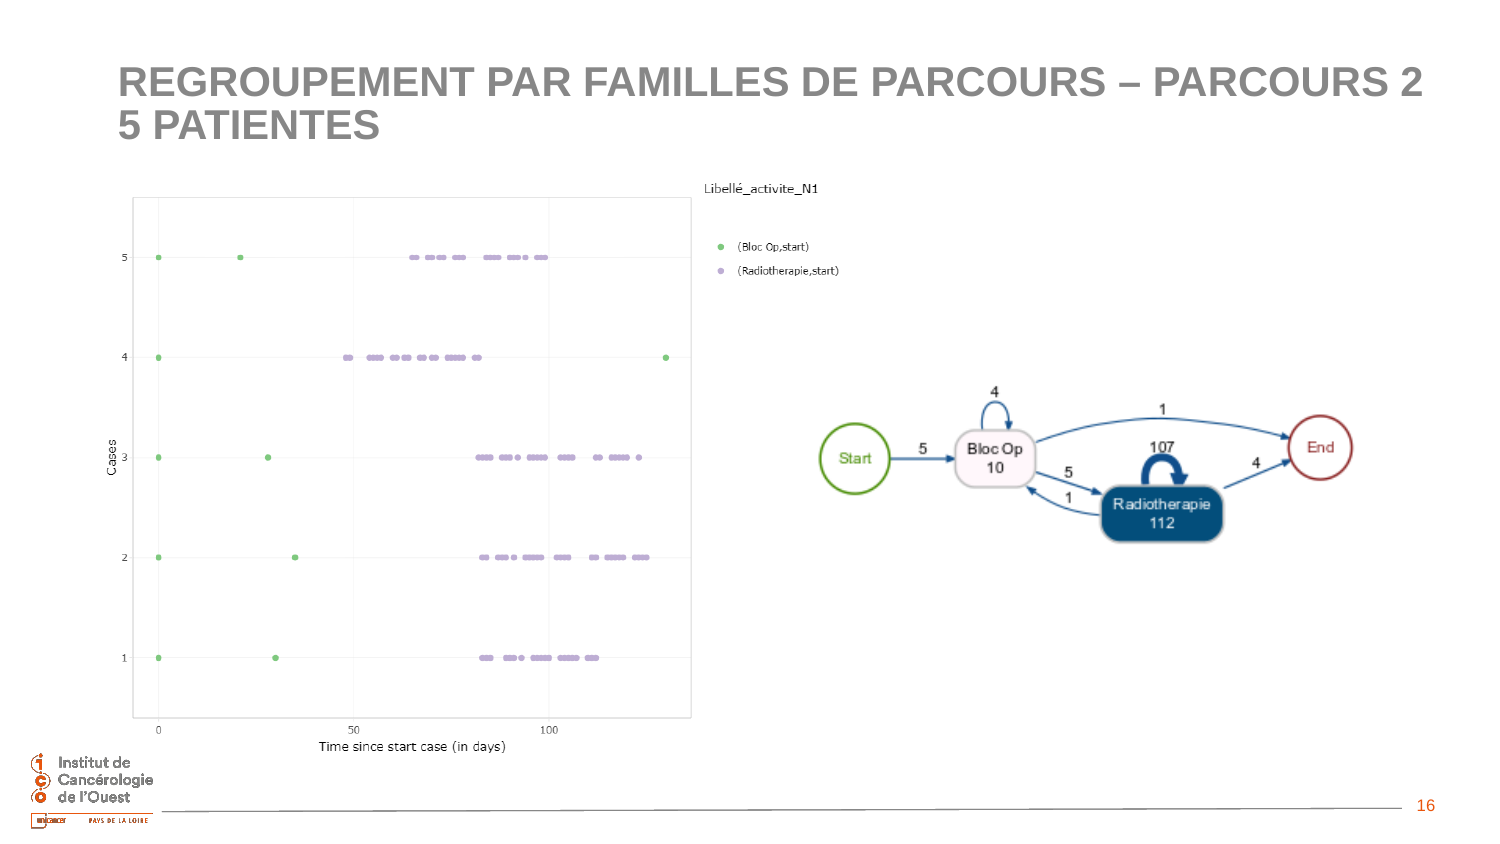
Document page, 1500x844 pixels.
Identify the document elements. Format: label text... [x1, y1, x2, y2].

picture [30, 752, 153, 829]
picture [814, 377, 1359, 549]
title REGROUPEMENT PAR FAMILLES DE PARCOURS – Parcours 2 5 PATIENTES [103, 55, 1440, 137]
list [103, 173, 850, 753]
